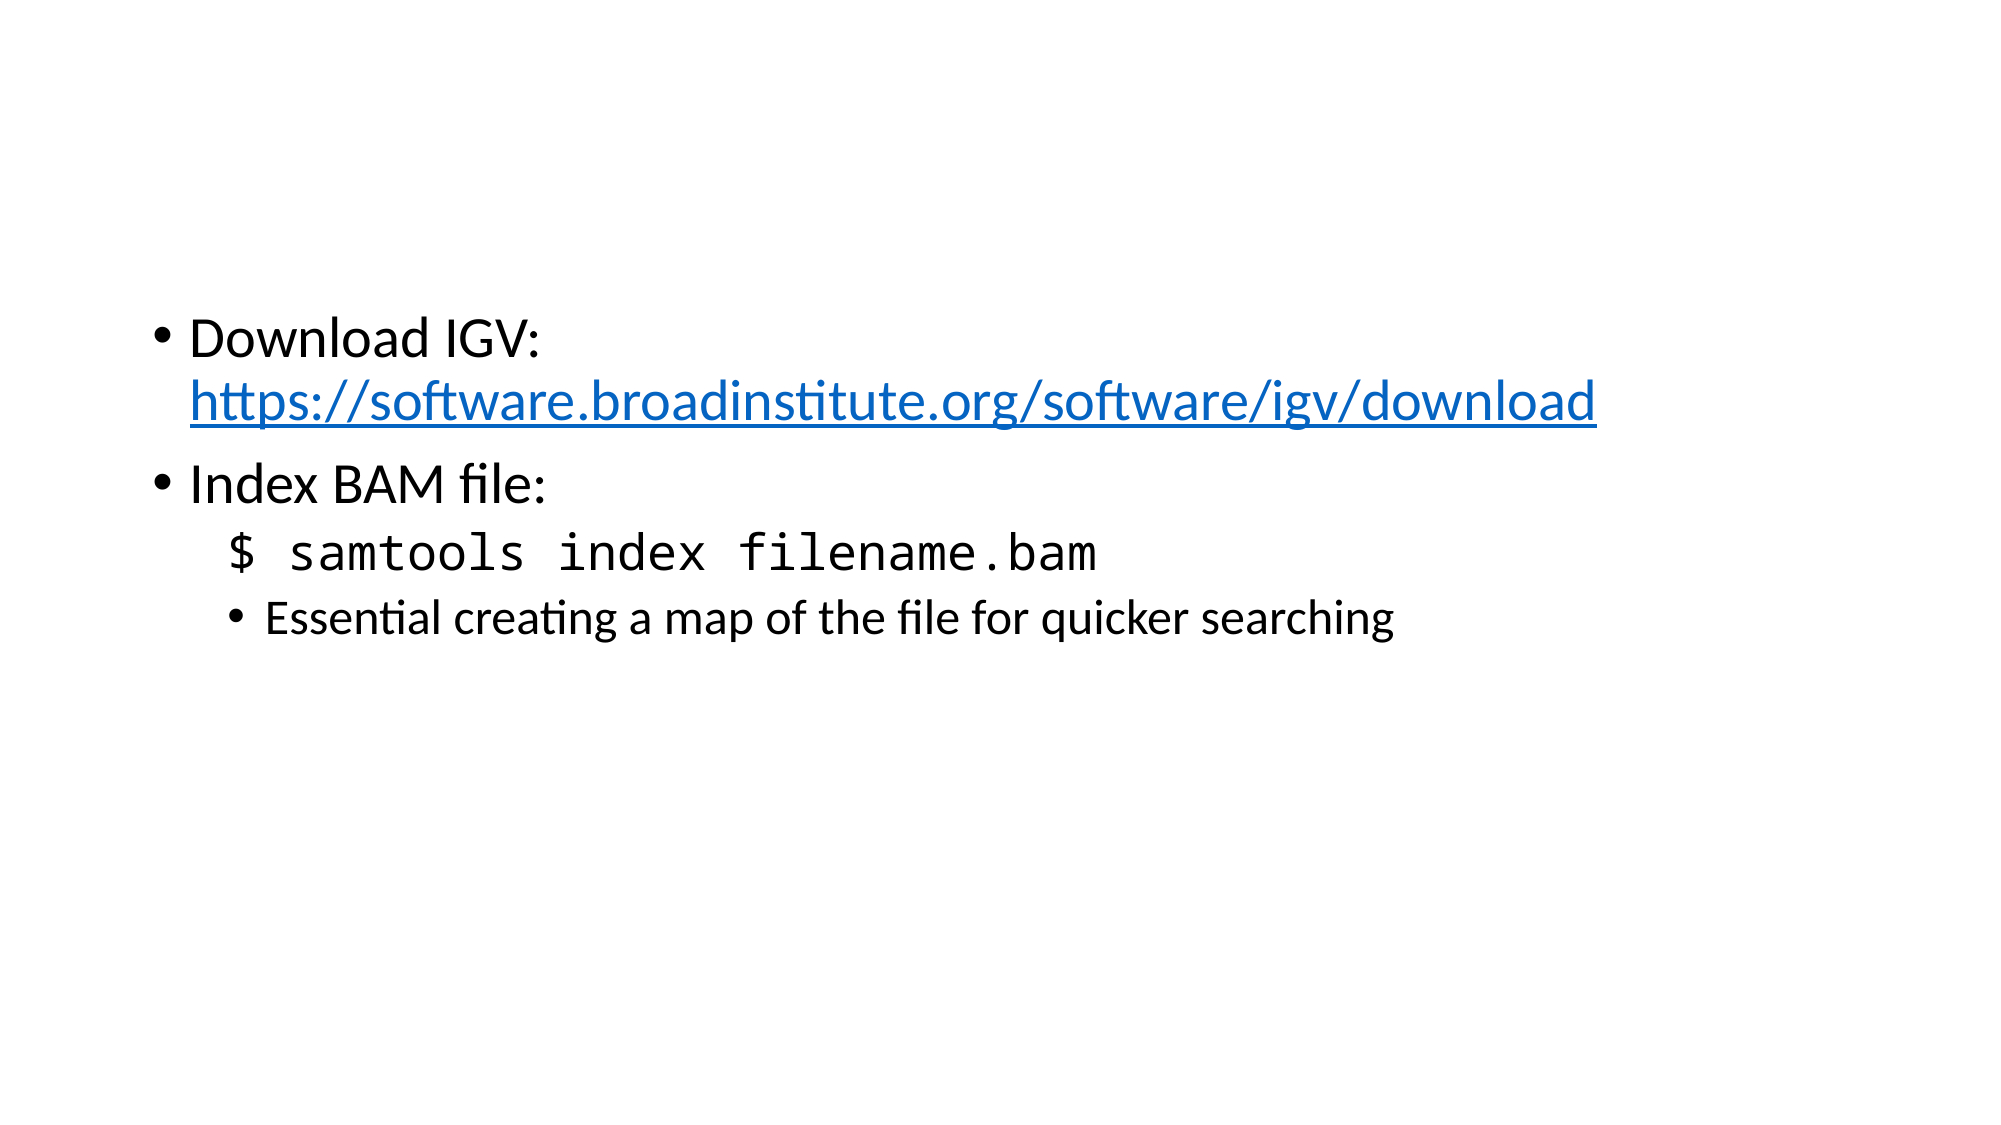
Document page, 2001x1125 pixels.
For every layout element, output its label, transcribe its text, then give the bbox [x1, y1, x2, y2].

list Download IGV: https://software.broadinstitute.org/software/igv/download Index BAM file: $ samtools index filename.bam Essential creating a map of the file for quicker searching [137, 299, 1863, 1014]
